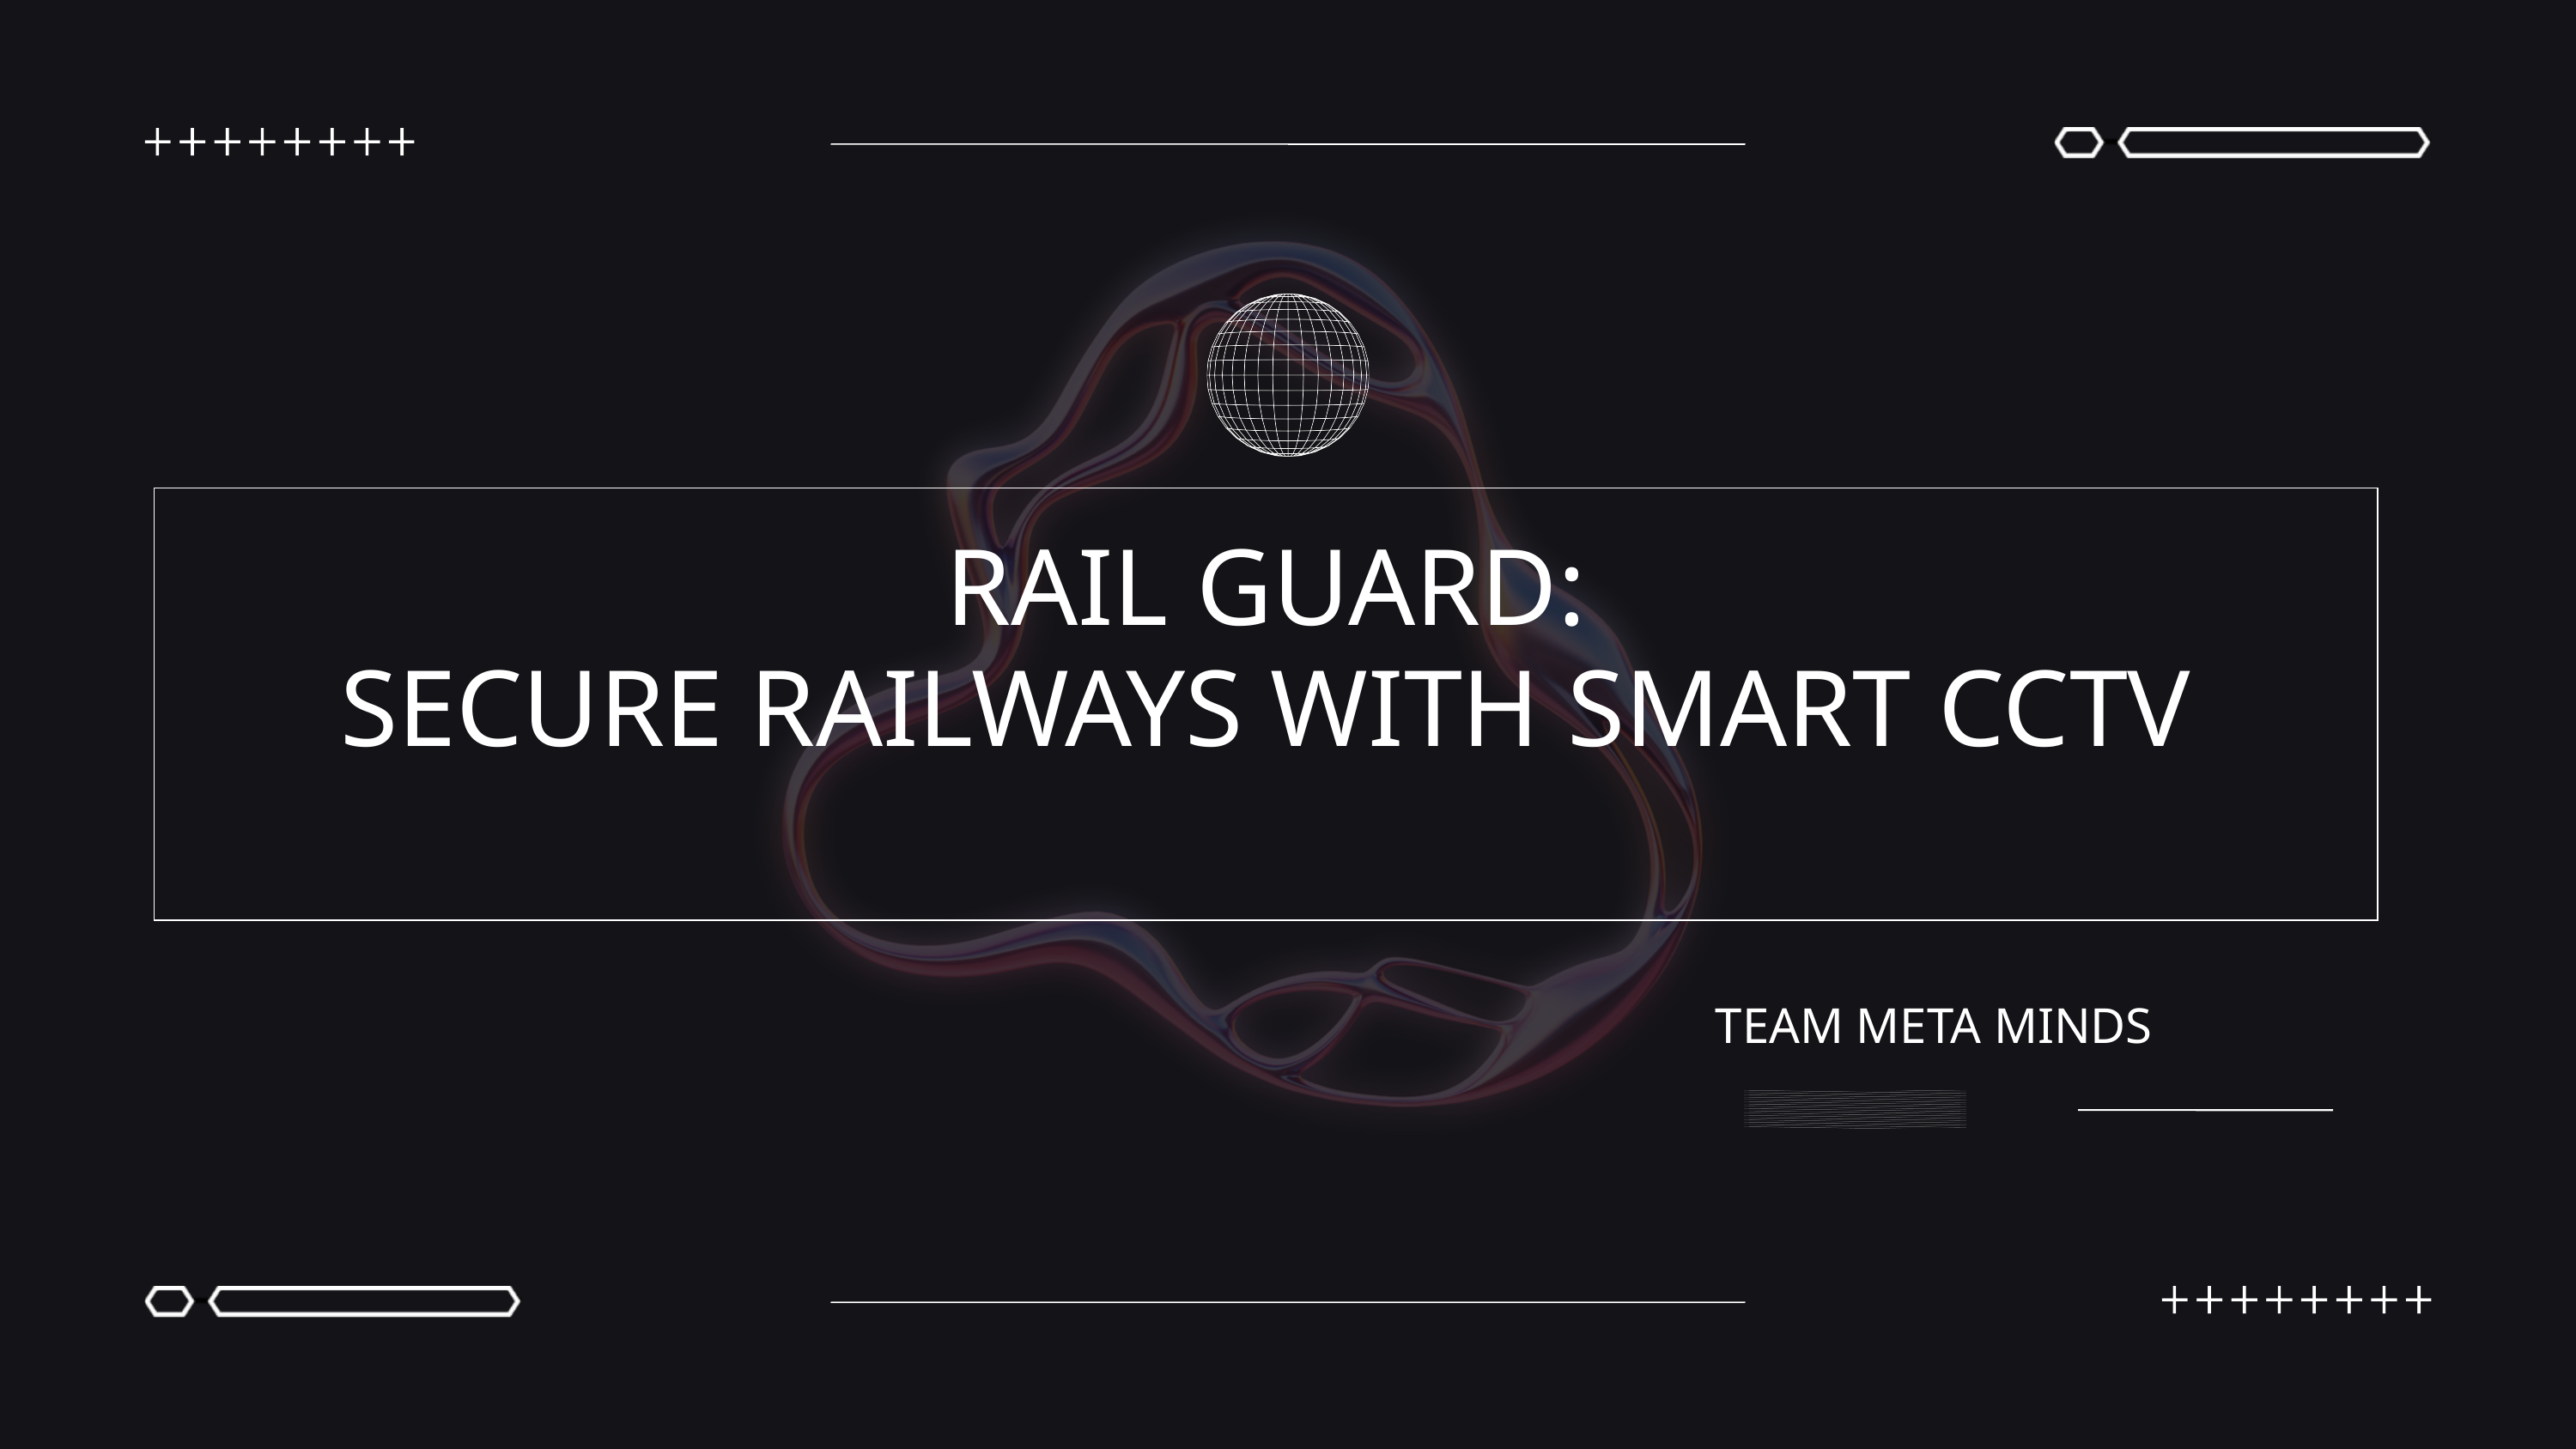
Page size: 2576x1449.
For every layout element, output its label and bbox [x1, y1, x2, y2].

text_box [2161, 1286, 2432, 1320]
text_box [1206, 294, 1370, 457]
text_box [144, 1286, 522, 1321]
text_box [2054, 127, 2432, 162]
text_box [739, 199, 1746, 484]
text_box [144, 128, 415, 162]
text_box [739, 930, 1746, 1150]
text_box [154, 488, 2379, 920]
text_box [1715, 1001, 2576, 1129]
